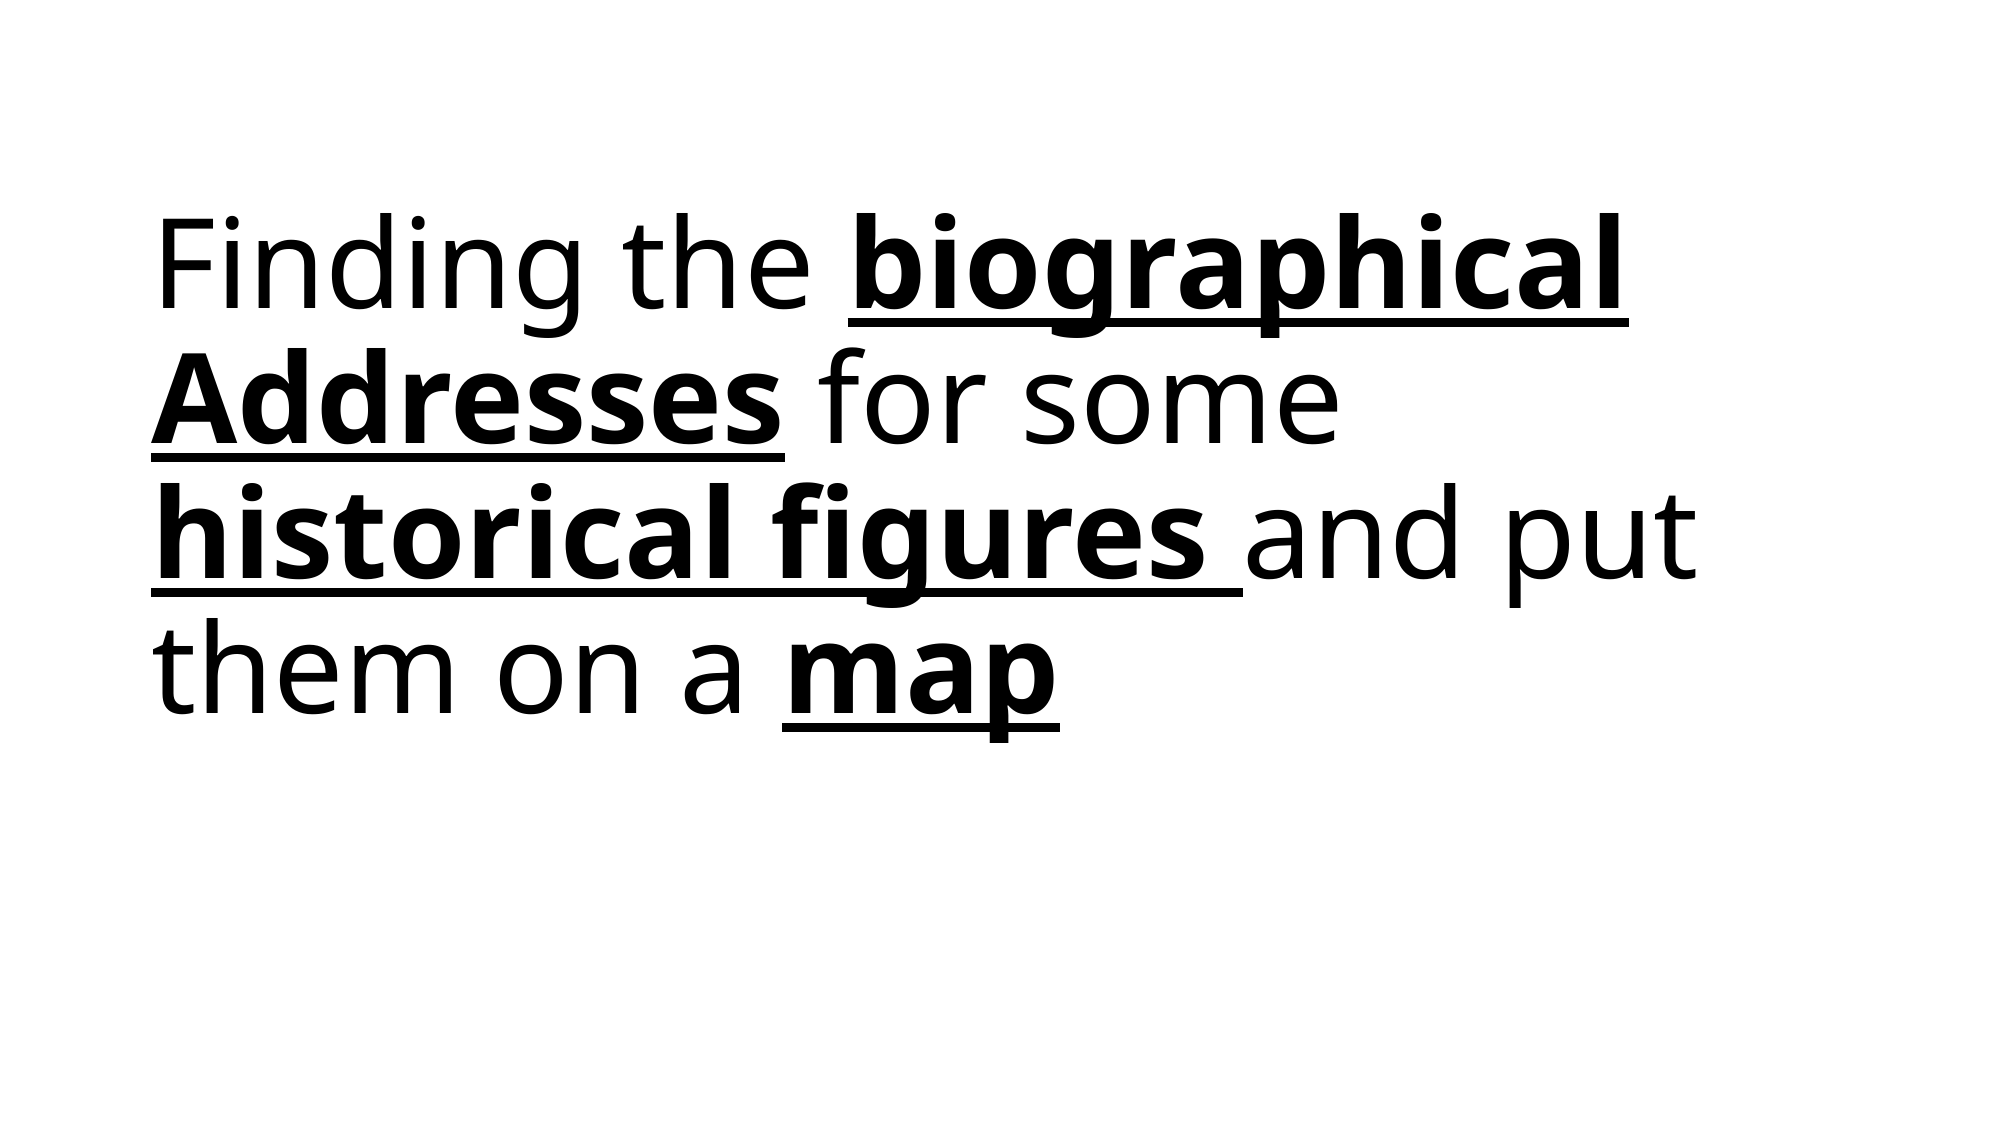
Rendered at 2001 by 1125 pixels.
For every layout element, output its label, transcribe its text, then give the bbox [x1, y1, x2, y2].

title Finding the biographical Addresses for some historical figures and put them on a map [136, 280, 1862, 749]
